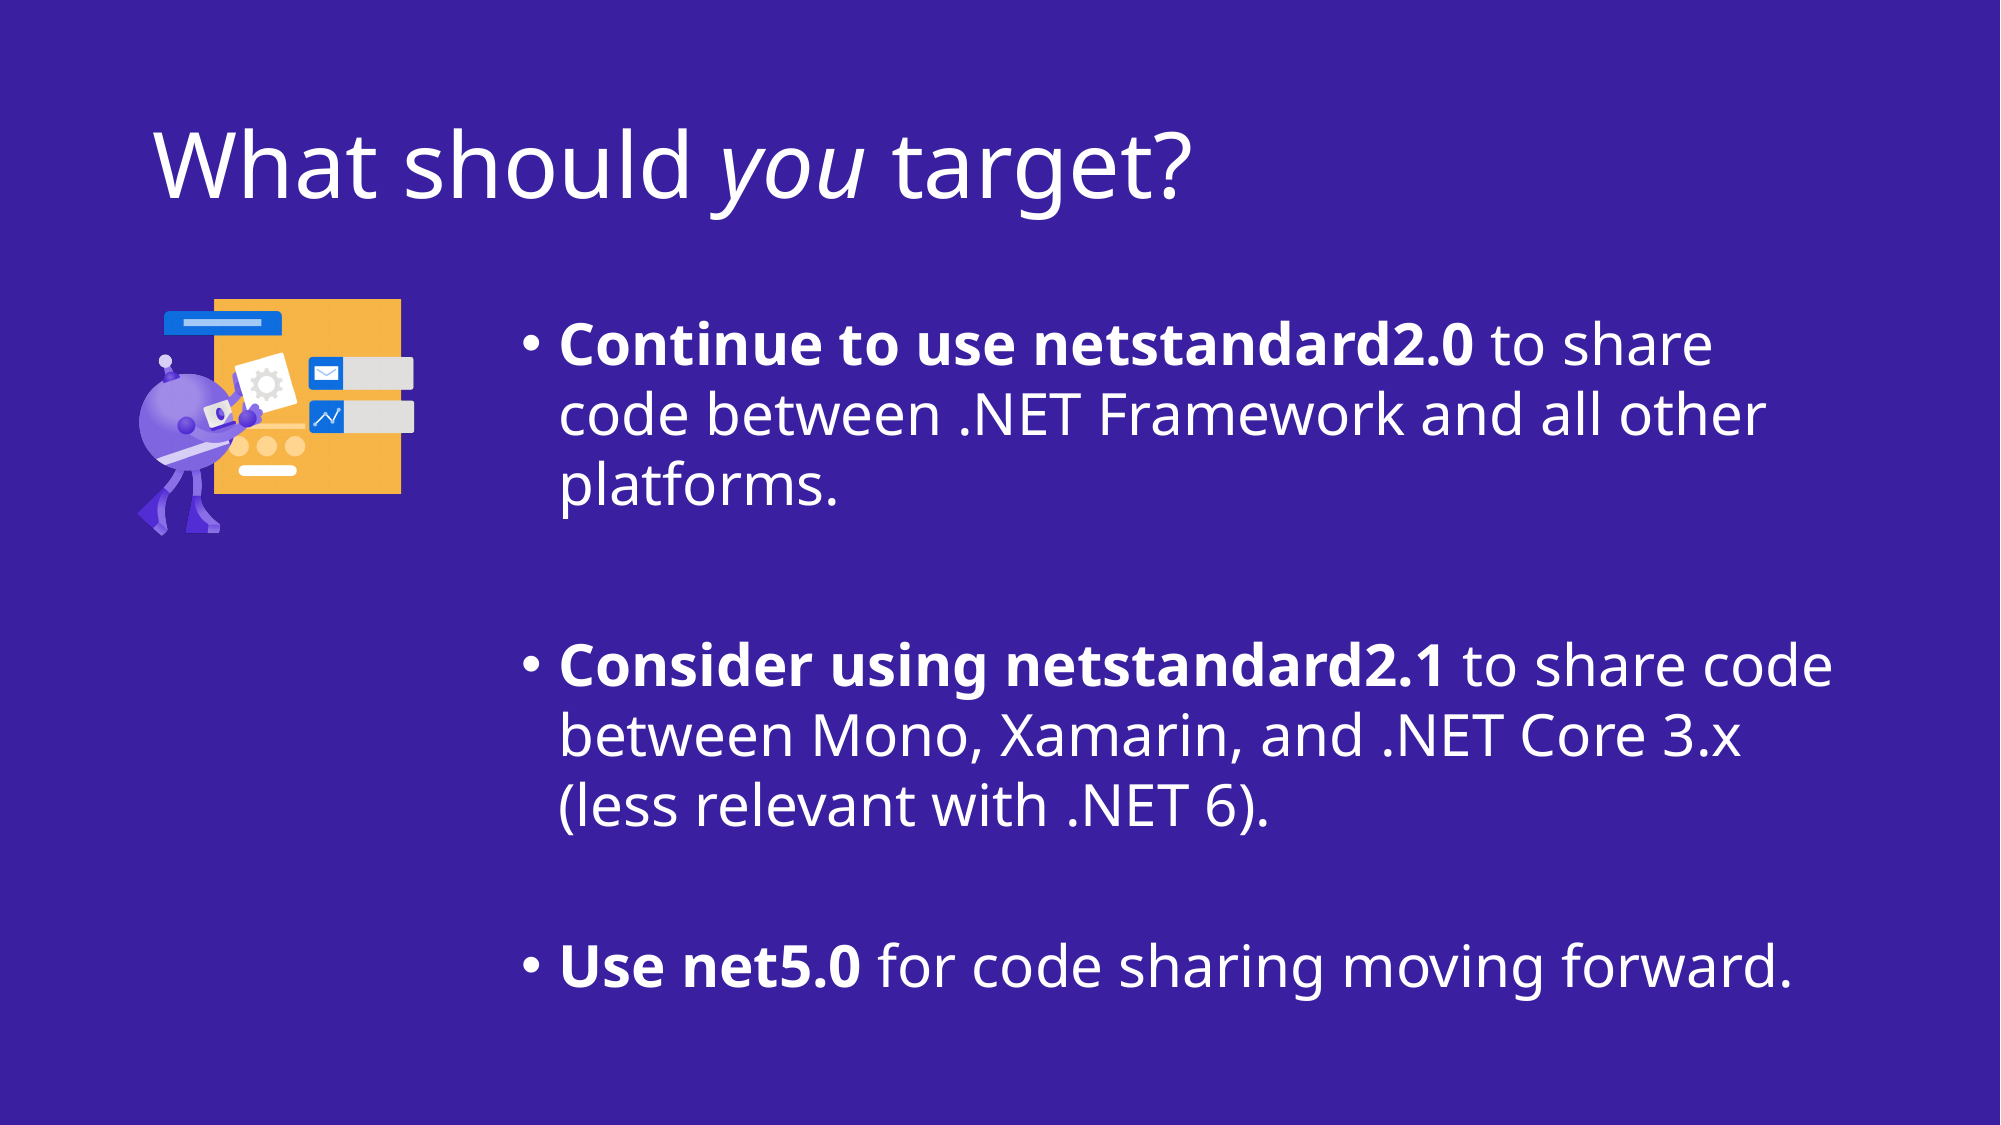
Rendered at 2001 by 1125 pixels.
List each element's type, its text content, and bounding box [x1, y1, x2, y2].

title What should you target? [137, 59, 1863, 278]
list Continue to use netstandard2.0 to share code between .NET Framework and all other platforms. Consider using netstandard2.1 to share code between Mono, Xamarin, and .NET Core 3.x (less relevant with .NET 6). Use net5.0 for code sharing moving forward. [506, 299, 1863, 1014]
picture [137, 299, 415, 536]
